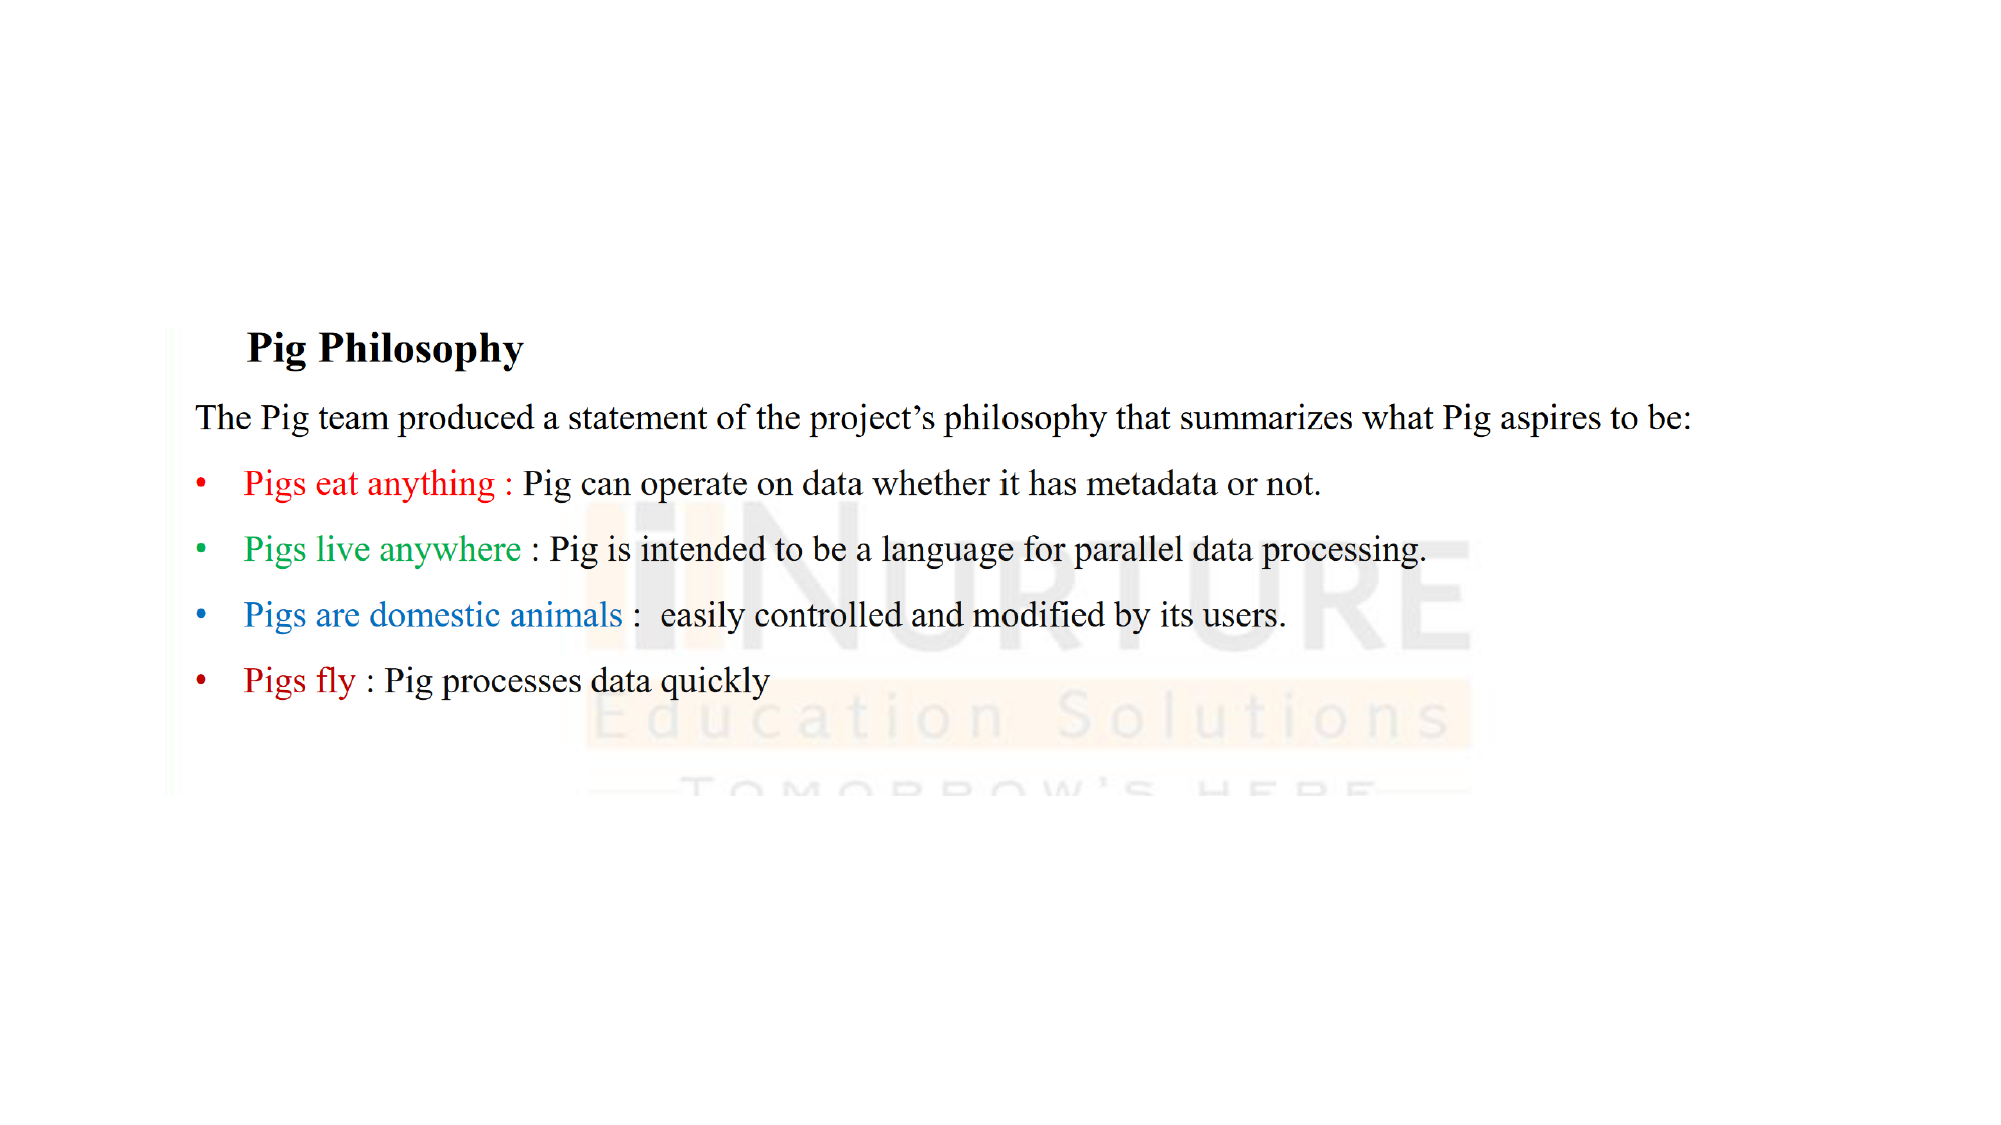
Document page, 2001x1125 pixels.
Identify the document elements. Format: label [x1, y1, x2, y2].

picture [165, 328, 1835, 797]
